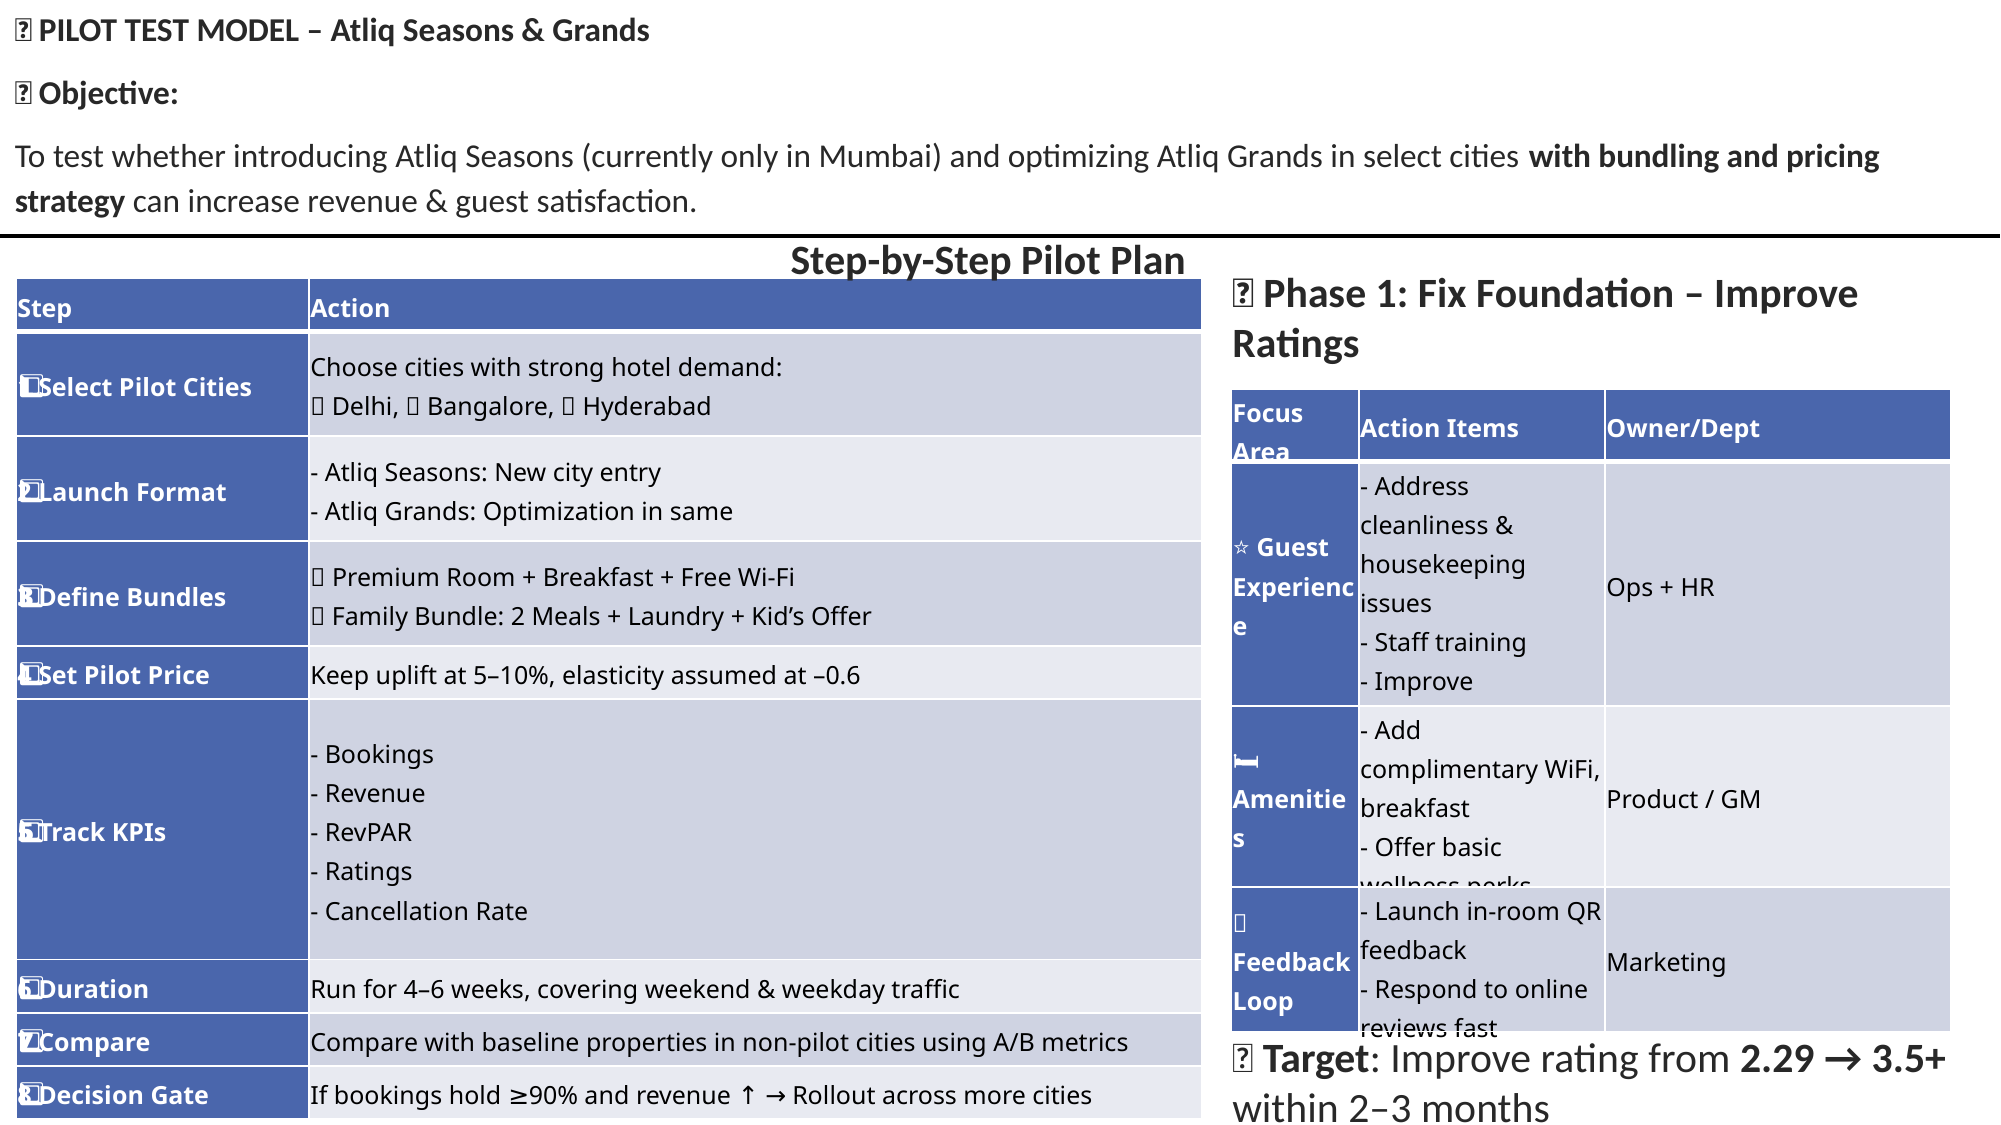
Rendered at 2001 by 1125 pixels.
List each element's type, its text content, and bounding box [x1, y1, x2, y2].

table_cell ⭐ Guest Experience [1232, 464, 1358, 705]
table_cell 🎁 Premium Room + Breakfast + Free Wi-Fi 🎁 Family Bundle: 2 Meals + Laundry + Kid’s Offer [310, 542, 1201, 645]
table_cell 2️⃣ Launch Format [17, 437, 308, 540]
table_cell - Address cleanliness & housekeeping issues - Staff training - Improve check-in/out process [1360, 464, 1604, 705]
table_cell - Bookings - Revenue - RevPAR - Ratings - Cancellation Rate [310, 700, 1201, 959]
table_cell Ops + HR [1606, 464, 1950, 705]
table_cell Product / GM [1606, 707, 1950, 886]
table_cell 7️⃣ Compare [17, 1014, 308, 1065]
table_header Owner/Dept [1606, 390, 1950, 459]
table_cell Compare with baseline properties in non-pilot cities using A/B metrics [310, 1014, 1201, 1065]
table_cell If bookings hold ≥90% and revenue ↑ → Rollout across more cities [310, 1067, 1201, 1118]
table_cell - Atliq Seasons: New city entry - Atliq Grands: Optimization in same [310, 437, 1201, 540]
table_header Action Items [1360, 390, 1604, 459]
table_cell 3️⃣ Define Bundles [17, 542, 308, 645]
table_cell Marketing [1606, 888, 1950, 1023]
table_cell 8️⃣ Decision Gate [17, 1067, 308, 1118]
table_cell - Launch in-room QR feedback - Respond to online reviews fast [1360, 888, 1604, 1023]
table_cell 1️⃣ Select Pilot Cities [17, 334, 308, 435]
table_header Focus Area [1232, 390, 1358, 459]
table_cell - Add complimentary WiFi, breakfast - Offer basic wellness perks [1360, 707, 1604, 886]
table_cell 4️⃣ Set Pilot Price [17, 647, 308, 698]
table_cell 🛏️ Amenities [1232, 707, 1358, 886]
text_box ✅ Phase 1: Fix Foundation – Improve Ratings [1217, 258, 1957, 374]
table_header Step [17, 279, 308, 329]
table_cell 5️⃣ Track KPIs [17, 700, 308, 959]
text_box Step-by-Step Pilot Plan [766, 227, 1202, 291]
table_header Action [310, 279, 1201, 329]
table_cell Choose cities with strong hotel demand: ✅ Delhi, ✅ Bangalore, ✅ Hyderabad [310, 334, 1201, 435]
table_cell 6️⃣ Duration [17, 960, 308, 1012]
table_cell Keep uplift at 5–10%, elasticity assumed at –0.6 [310, 647, 1201, 698]
table_cell 📢 Feedback Loop [1232, 888, 1358, 1023]
text_box 🧪 PILOT TEST MODEL – Atliq Seasons & Grands 🎯 Objective: To test whether introducing Atliq Seasons (currently only in Mumbai) and optimizing Atliq Grands in select cities with bundling and pricing strategy can increase revenue & guest satisfaction. [0, 0, 1984, 227]
table_cell Run for 4–6 weeks, covering weekend & weekday traffic [310, 960, 1201, 1012]
text_box 🎯 Target: Improve rating from 2.29 → 3.5+ within 2–3 months [1217, 1023, 1987, 1125]
